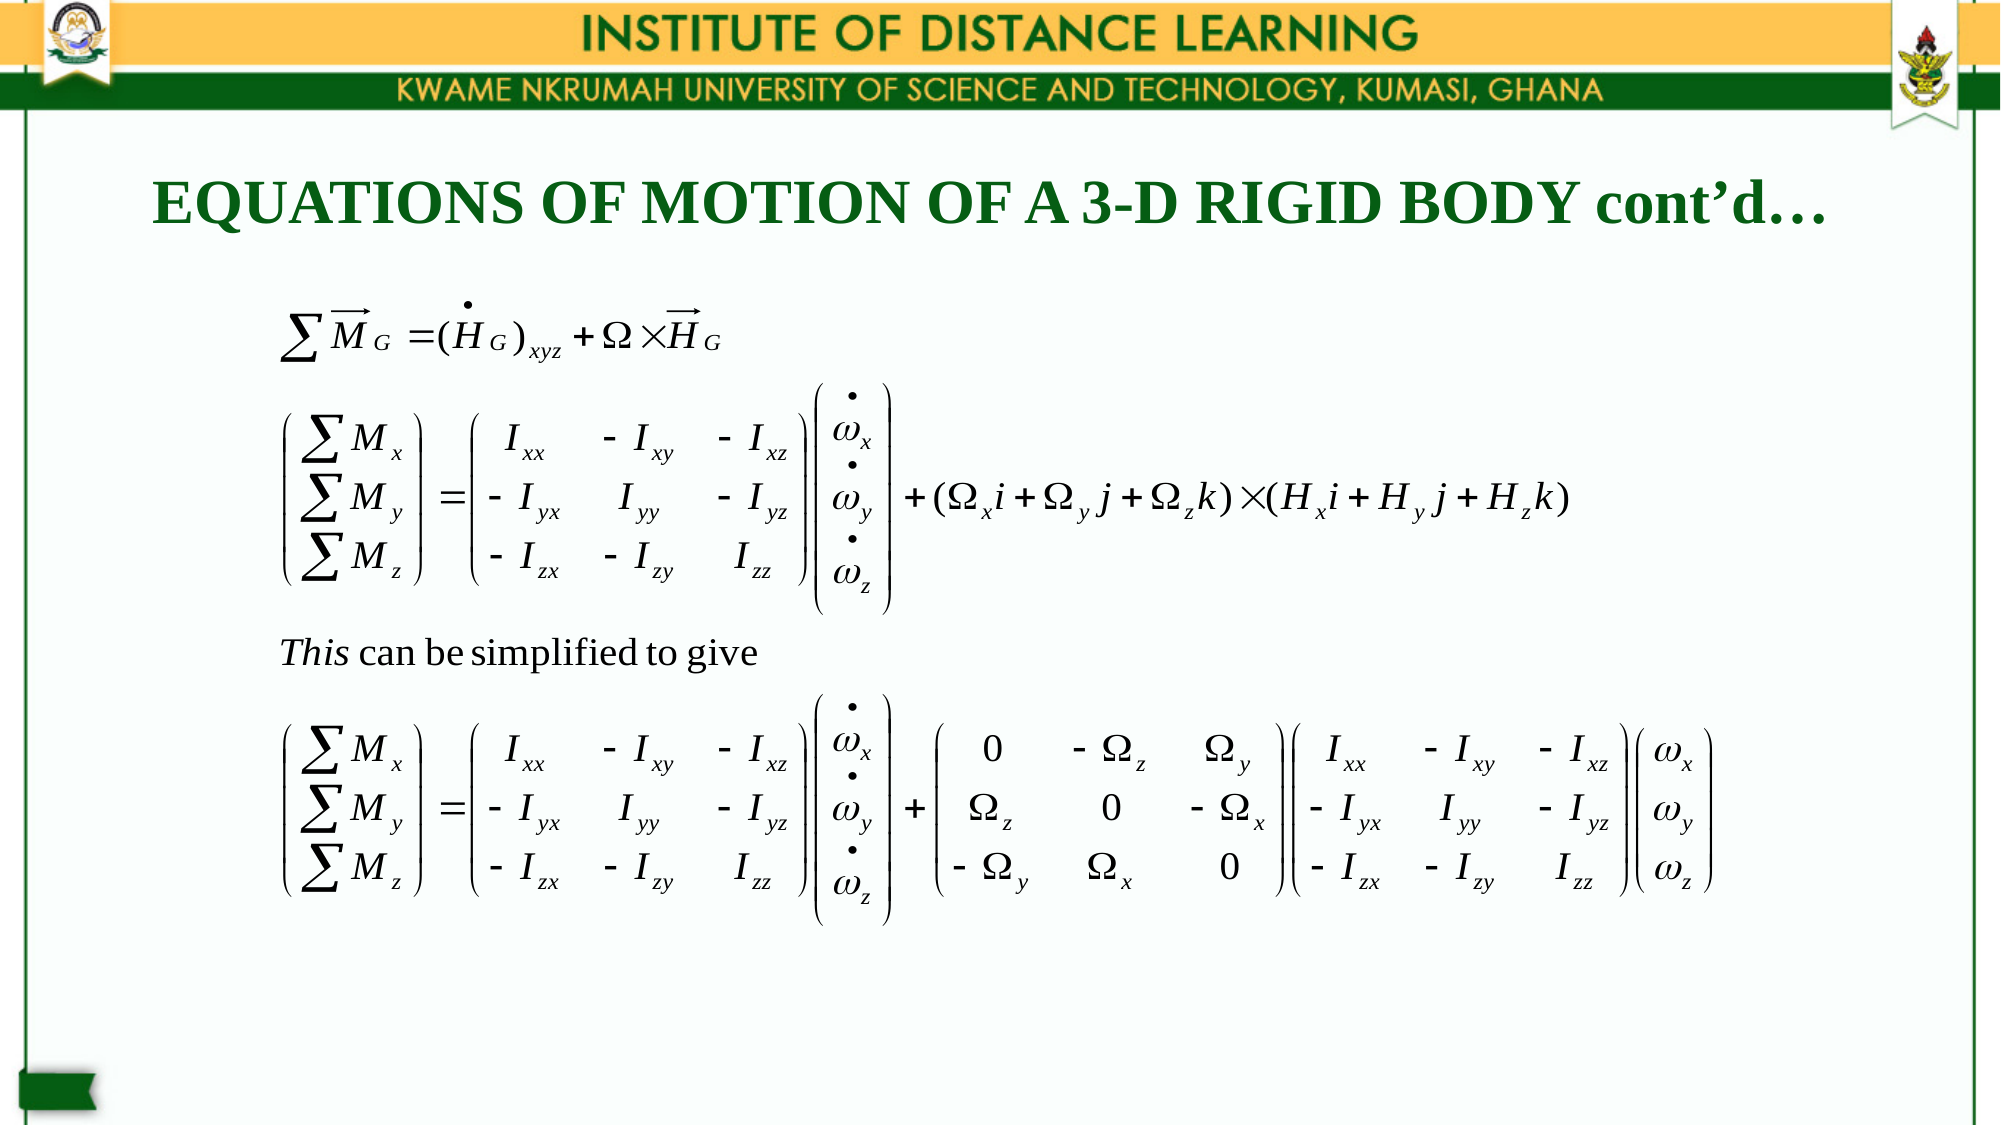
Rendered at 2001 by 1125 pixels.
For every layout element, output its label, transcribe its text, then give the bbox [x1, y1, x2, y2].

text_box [274, 287, 1725, 936]
title EQUATIONS OF MOTION OF A 3-D RIGID BODY cont’d… [137, 129, 1863, 278]
picture [0, 0, 2001, 1125]
